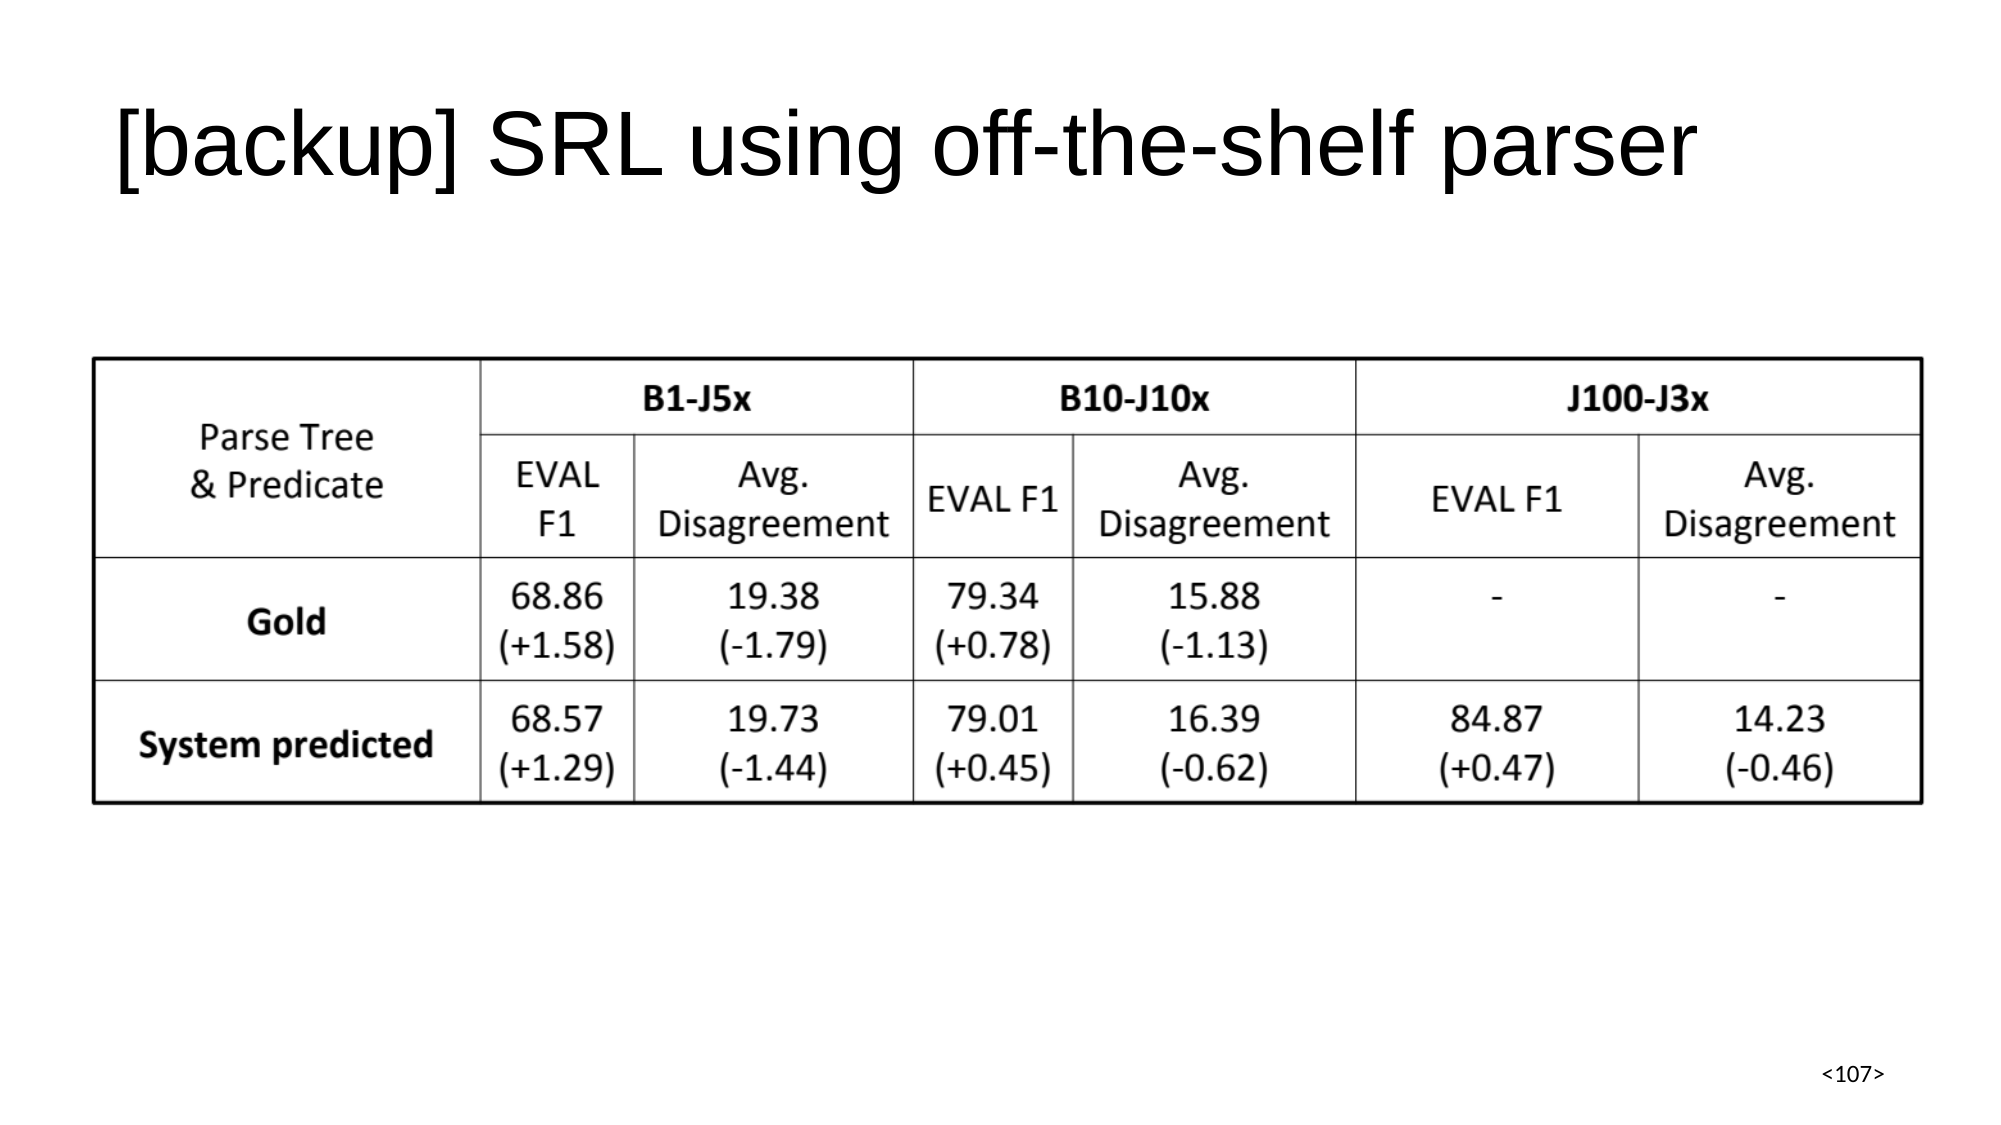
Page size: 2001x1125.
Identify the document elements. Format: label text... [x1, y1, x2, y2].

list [56, 349, 1968, 820]
slide_number 106 [1433, 1042, 1900, 1103]
title [backup] SRL using off-the-shelf parser [99, 45, 1900, 233]
